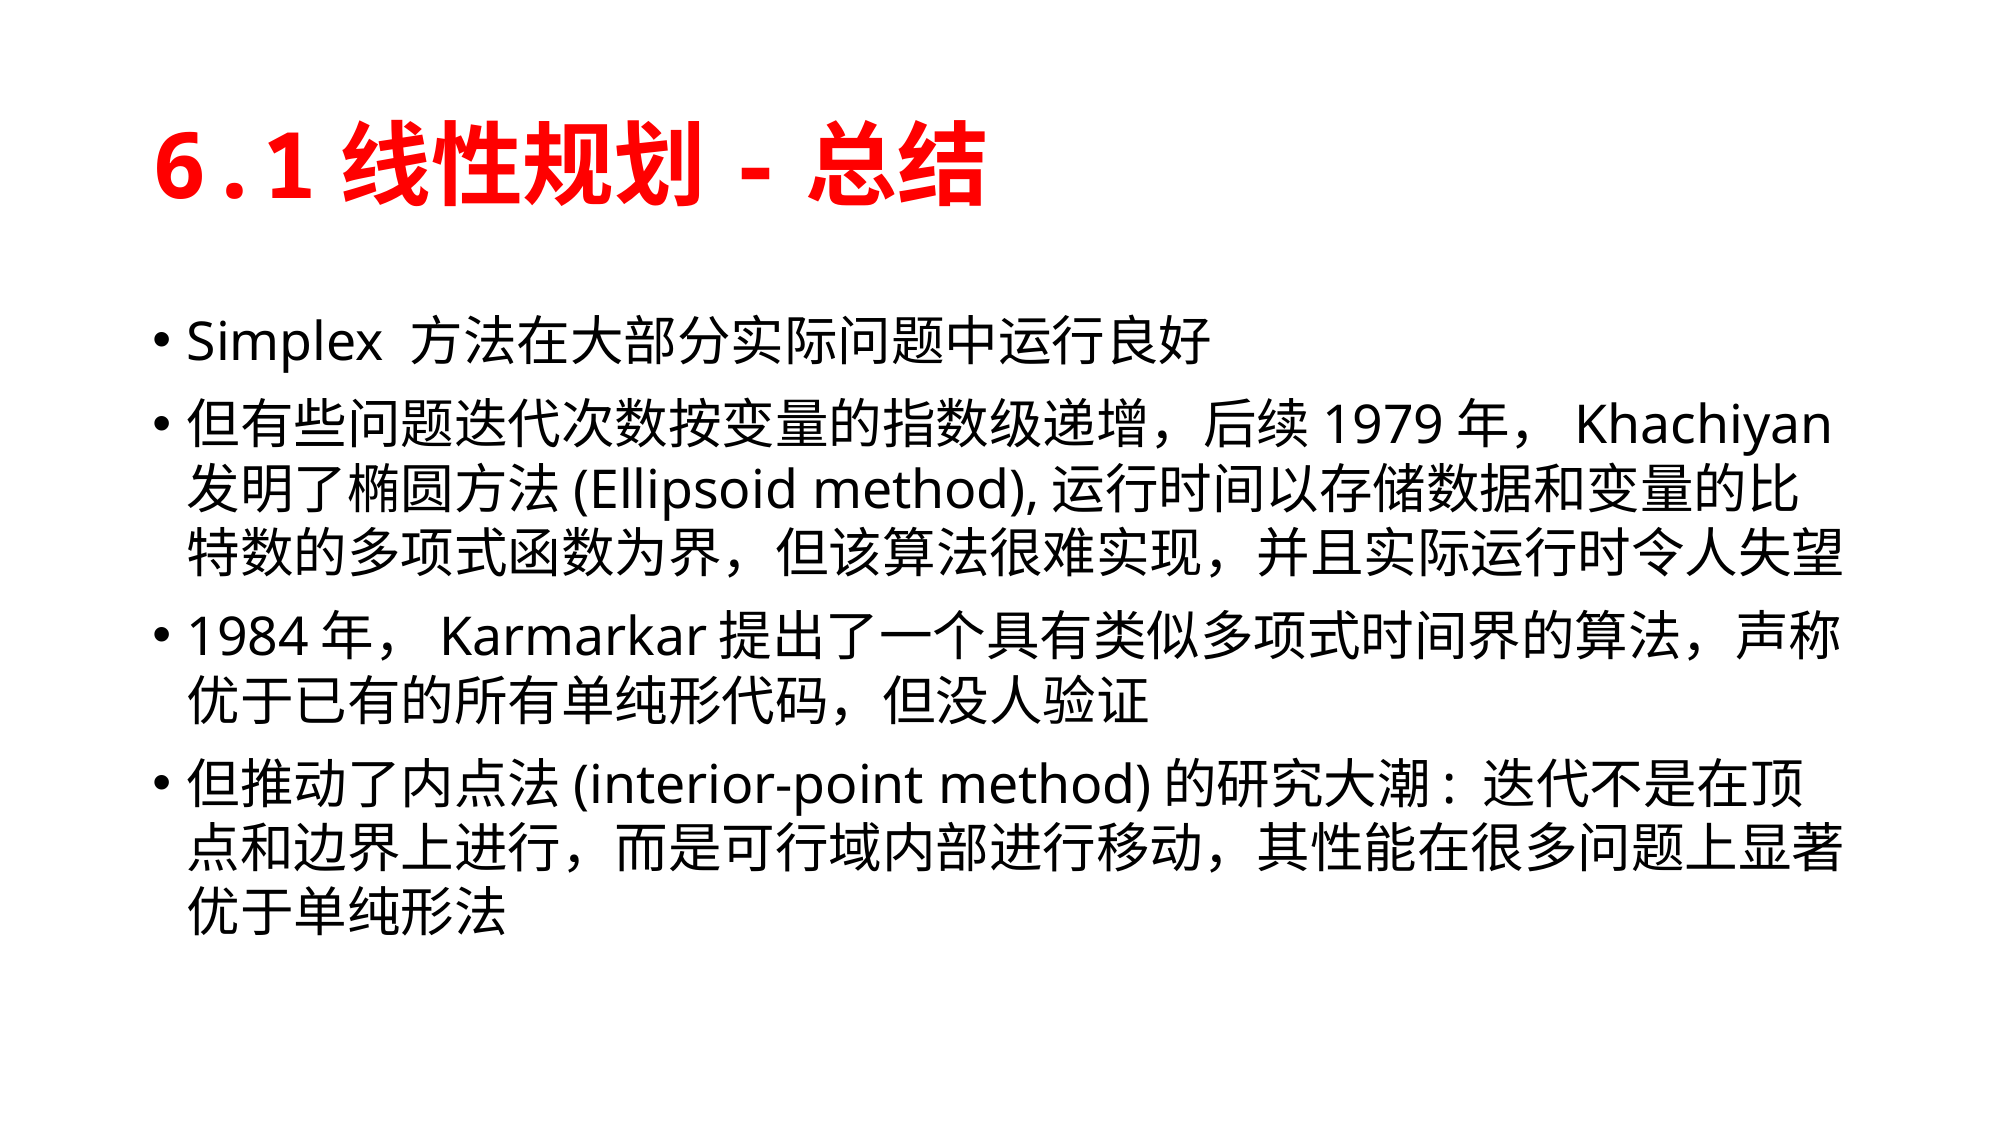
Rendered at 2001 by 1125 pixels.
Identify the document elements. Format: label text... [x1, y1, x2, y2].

list Simplex 方法在大部分实际问题中运行良好 但有些问题迭代次数按变量的指数级递增，后续1979年，Khachiyan发明了椭圆方法(Ellipsoid method),运行时间以存储数据和变量的比特数的多项式函数为界，但该算法很难实现，并且实际运行时令人失望 1984年，Karmarkar提出了一个具有类似多项式时间界的算法，声称优于已有的所有单纯形代码，但没人验证 但推动了内点法(interior-point method)的研究大潮: 迭代不是在顶点和边界上进行，而是可行域内部进行移动，其性能在很多问题上显著优于单纯形法 [137, 299, 1863, 1014]
title 6.1线性规划-总结 [137, 59, 1863, 278]
